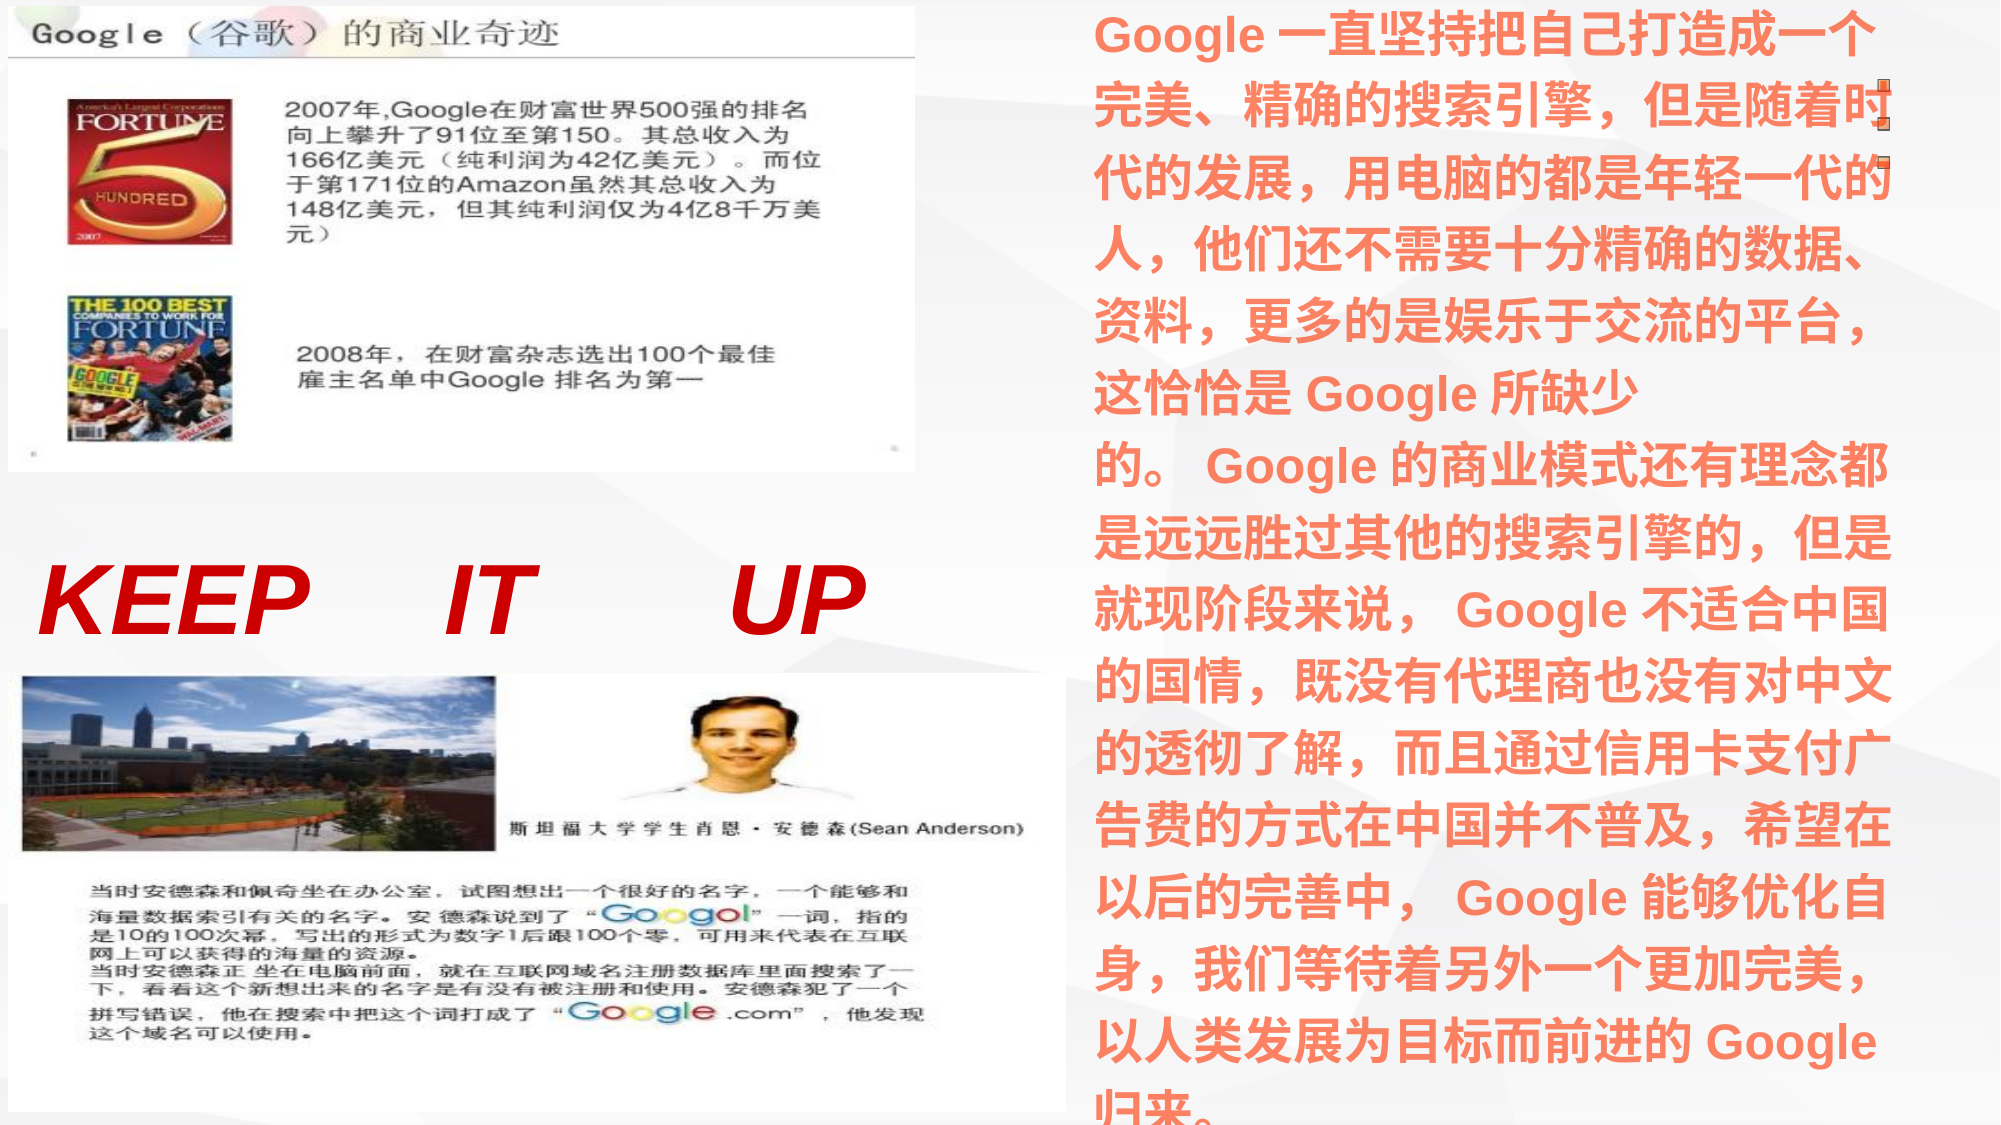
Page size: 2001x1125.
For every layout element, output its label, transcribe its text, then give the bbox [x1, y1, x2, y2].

text_box KEEP IT UP [23, 490, 939, 673]
text_box Google一直坚持把自己打造成一个完美、精确的搜索引擎，但是随着时代的发展，用电脑的都是年轻一代的人，他们还不需要十分精确的数据、资料，更多的是娱乐于交流的平台，这恰恰是Google所缺少的。Google的商业模式还有理念都是远远胜过其他的搜索引擎的，但是就现阶段来说，Google不适合中国的国情，既没有代理商也没有对中文的透彻了解，而且通过信用卡支付广告费的方式在中国并不普及，希望在以后的完善中，Google能够优化自身，我们等待着另外一个更加完美，以人类发展为目标而前进的Google归来。 [1078, 6, 1927, 1125]
picture [0, 0, 2001, 1125]
